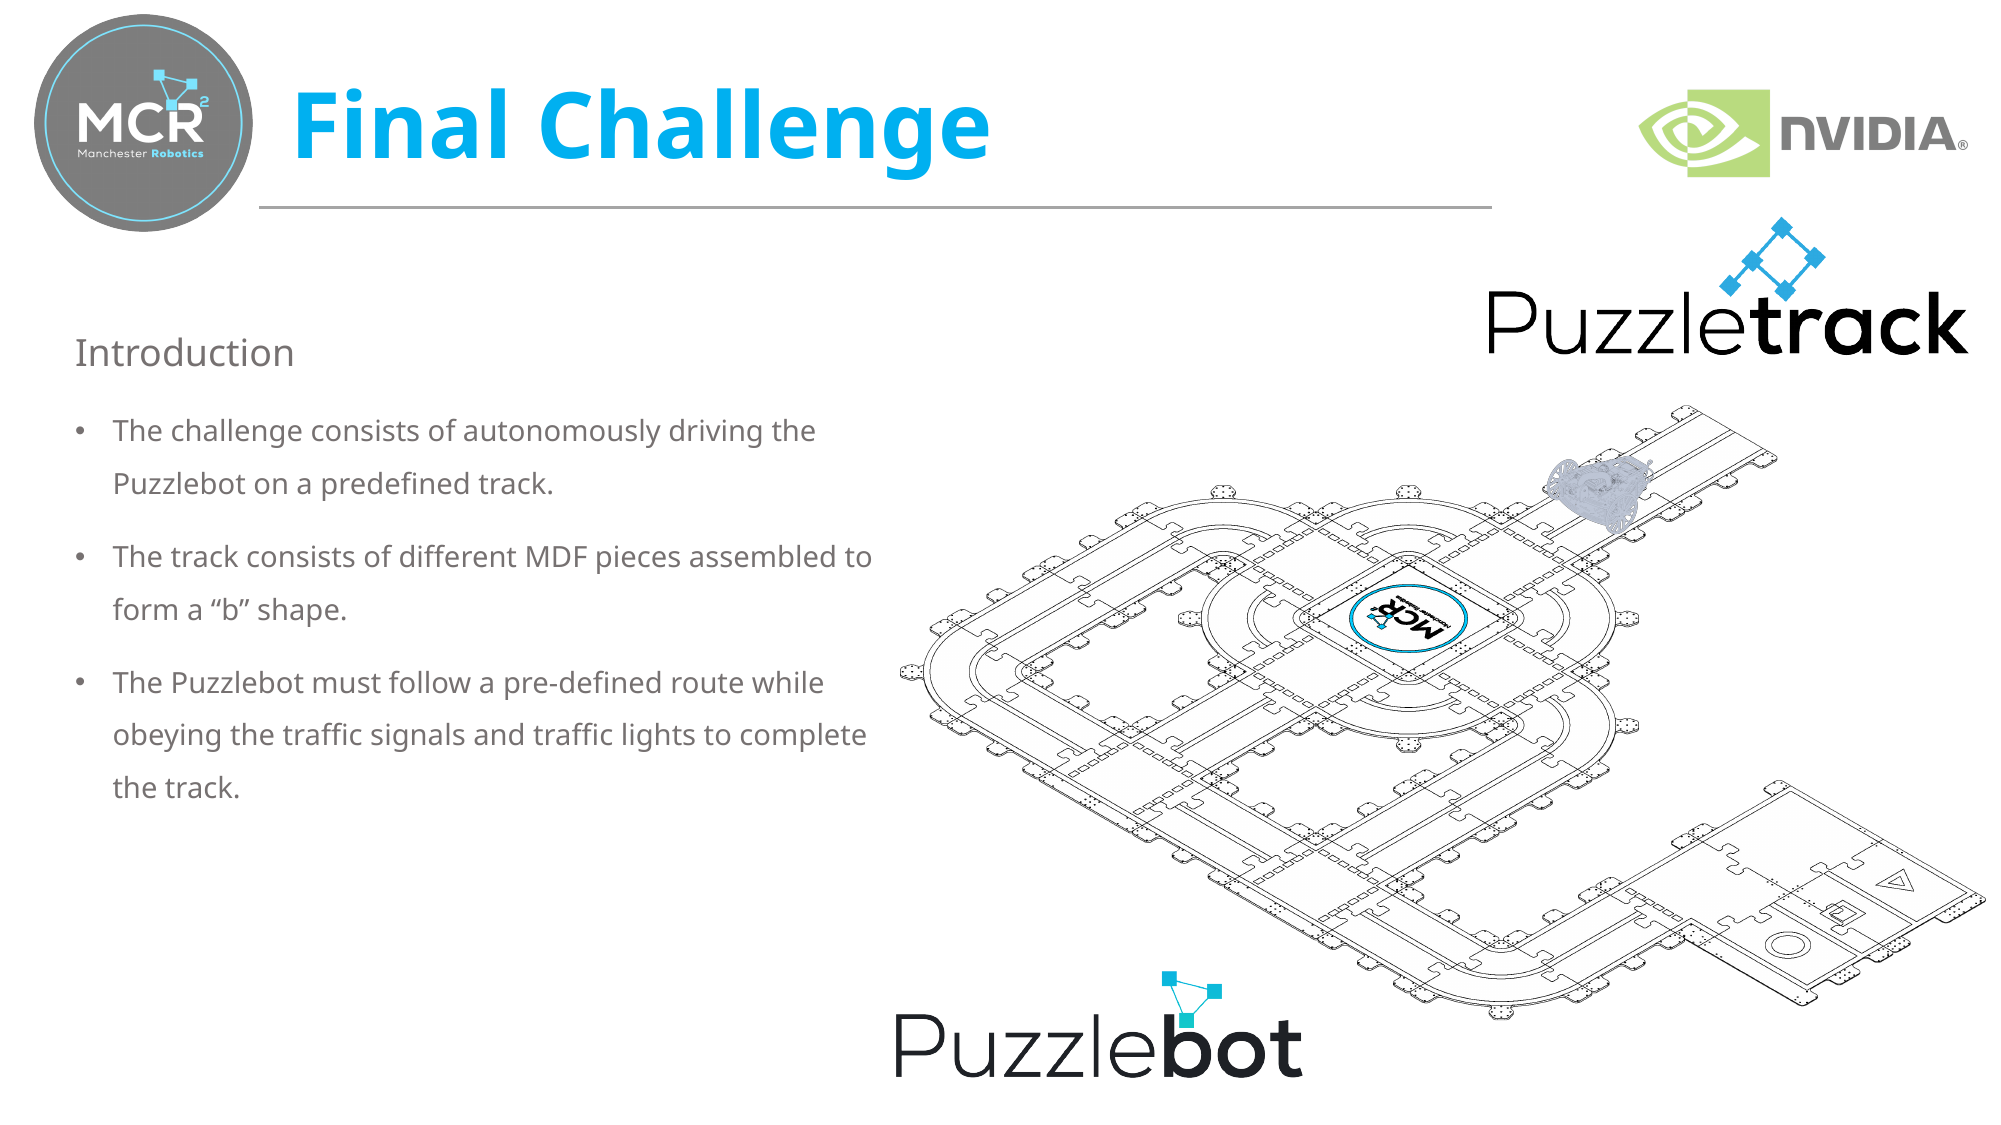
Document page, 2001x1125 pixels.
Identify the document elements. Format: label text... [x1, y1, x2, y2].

title Final Challenge [275, 19, 1615, 238]
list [896, 397, 1987, 1025]
picture [896, 1025, 1303, 1078]
picture [1480, 215, 1969, 380]
picture [1546, 455, 1655, 535]
list Introduction The challenge consists of autonomously driving the Puzzlebot on a predefined track. The track consists of different MDF pieces assembled to form a “b” shape. The Puzzlebot must follow a pre-defined route while obeying the traffic signals and traffic lights to complete the track. [59, 299, 910, 1014]
